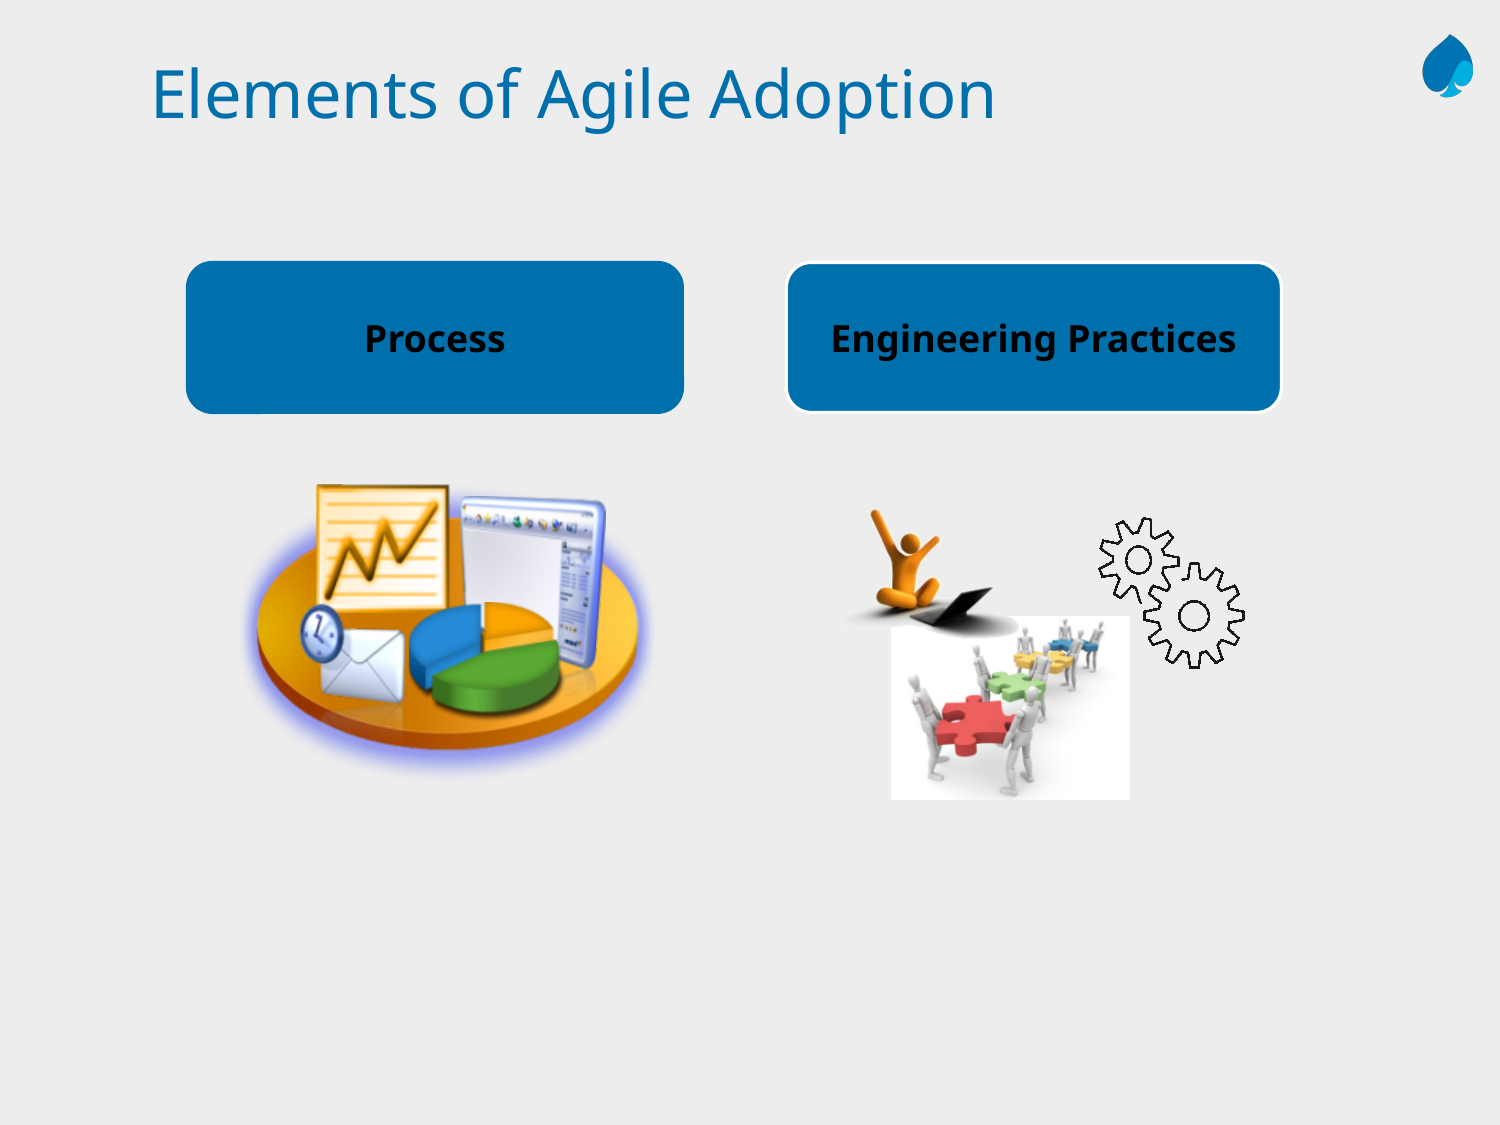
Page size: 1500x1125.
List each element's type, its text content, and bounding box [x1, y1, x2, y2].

text_box Process [185, 260, 685, 415]
title Elements of Agile Adoption [0, 0, 1500, 163]
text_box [824, 484, 1245, 800]
text_box Engineering Practices [784, 260, 1283, 415]
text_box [237, 484, 658, 800]
